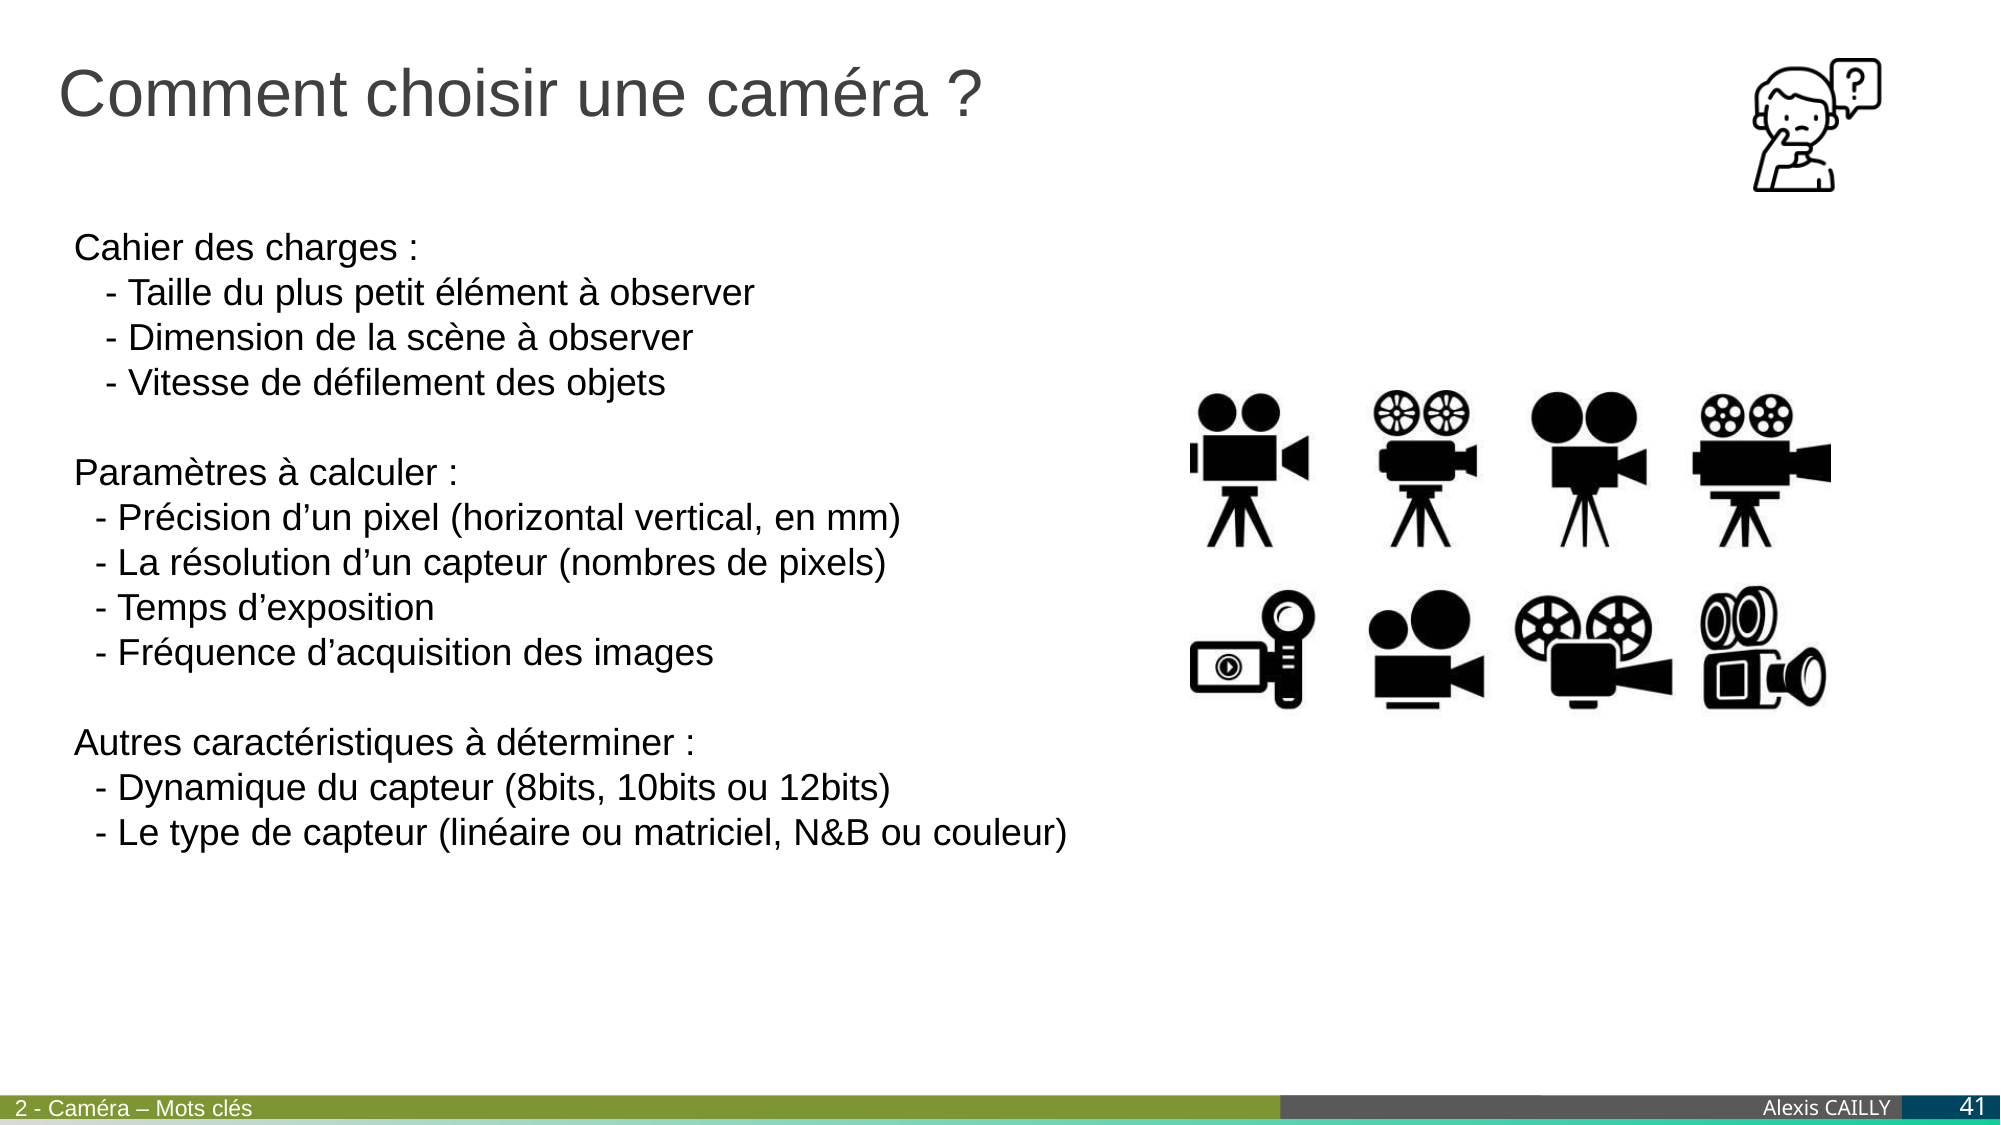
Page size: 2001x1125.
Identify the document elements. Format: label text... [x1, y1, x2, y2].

text_box 2 - Caméra – Mots clés [0, 1085, 1058, 1125]
text_box Cahier des charges : - Taille du plus petit élément à observer - Dimension de la scène à observer - Vitesse de défilement des objets Paramètres à calculer : - Précision d’un pixel (horizontal vertical, en mm) - La résolution d’un capteur (nombres de pixels) - Temps d’exposition - Fréquence d’acquisition des images Autres caractéristiques à déterminer : - Dynamique du capteur (8bits, 10bits ou 12bits) - Le type de capteur (linéaire ou matriciel, N&B ou couleur) [58, 215, 1935, 905]
slide_number 41 [1901, 1095, 2000, 1120]
picture [1190, 390, 1831, 720]
title Comment choisir une caméra ? [59, 59, 1207, 148]
picture [1750, 58, 1884, 192]
